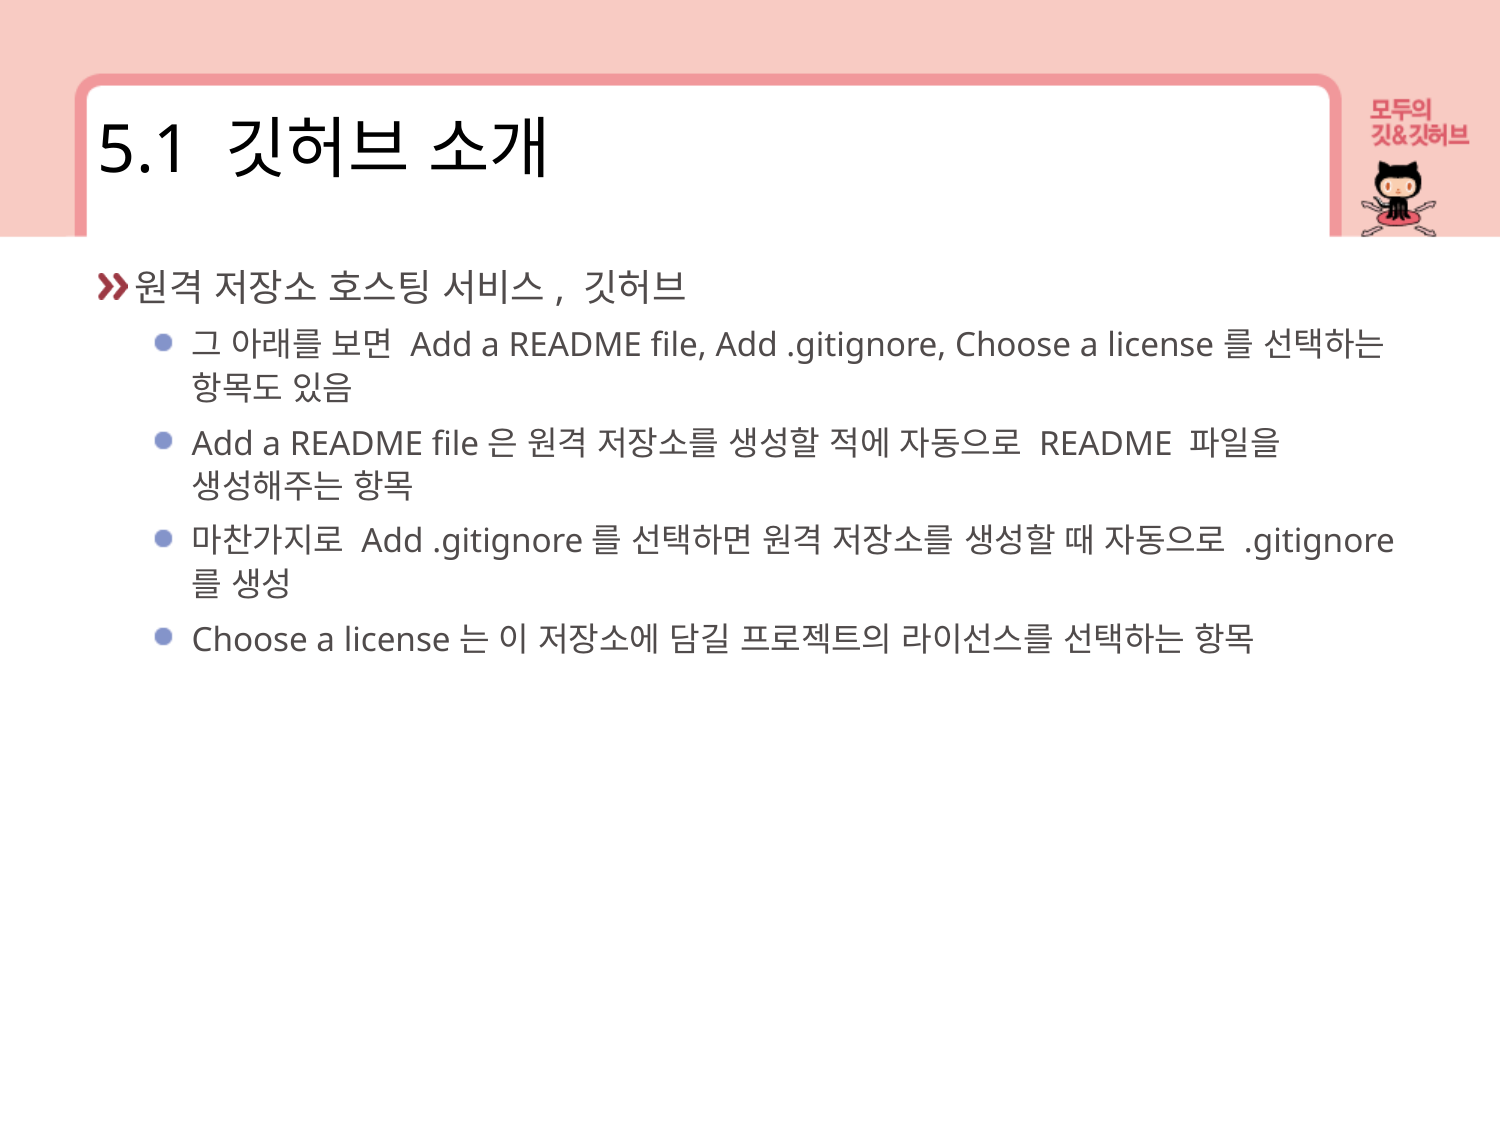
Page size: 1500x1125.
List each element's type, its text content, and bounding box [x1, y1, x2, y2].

text_box 원격 저장소 호스팅 서비스, 깃허브 그 아래를 보면 Add a README file, Add .gitignore, Choose a license를 선택하는 항목도 있음 Add a README file은 원격 저장소를 생성할 적에 자동으로 README 파일을 생성해주는 항목 마찬가지로 Add .gitignore를 선택하면 원격 저장소를 생성할 때 자동으로 .gitignore를 생성 Choose a license는 이 저장소에 담길 프로젝트의 라이선스를 선택하는 항목 [82, 252, 1413, 1067]
text_box 5.1 깃허브 소개 [82, 61, 1413, 193]
picture [0, 0, 1500, 1125]
